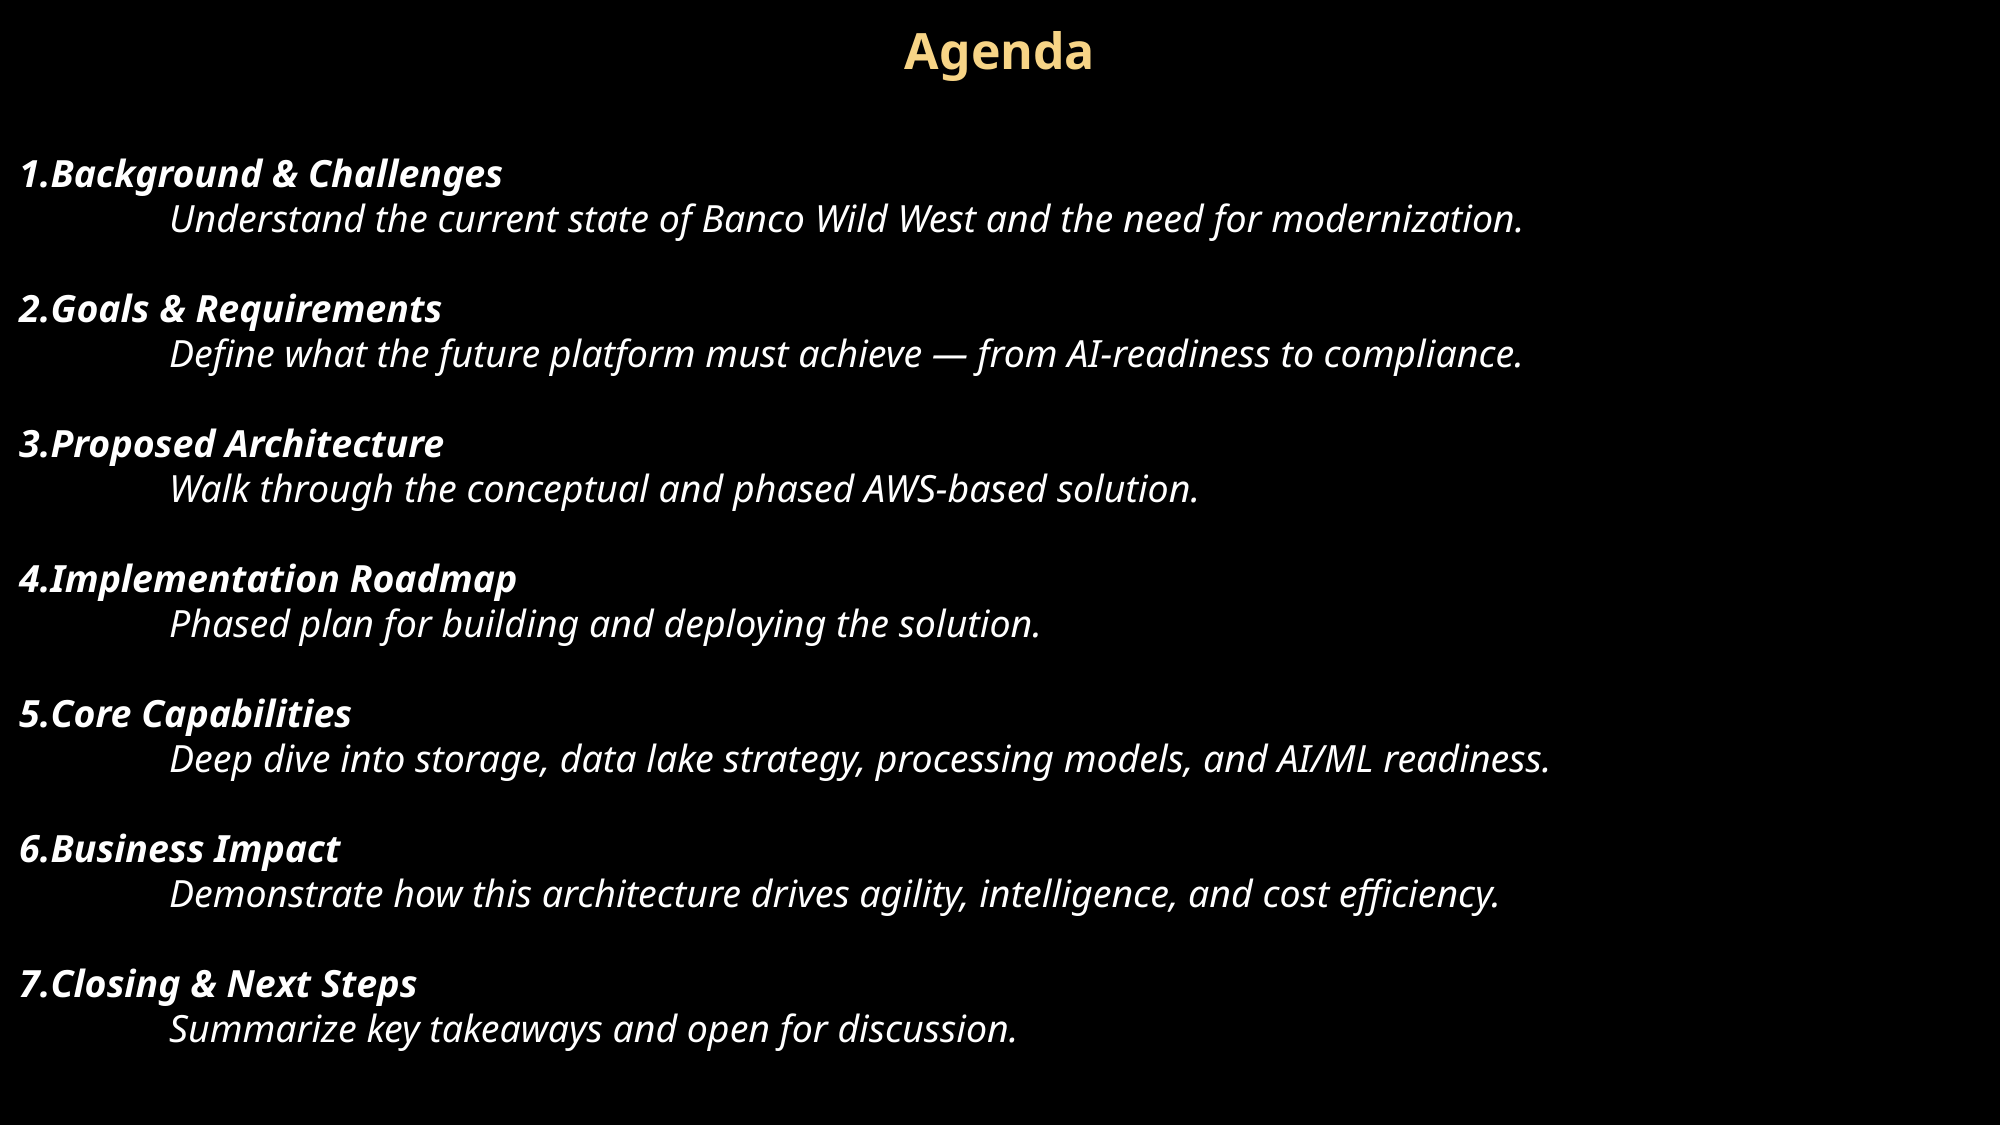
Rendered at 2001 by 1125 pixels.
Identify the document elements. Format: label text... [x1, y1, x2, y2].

text_box Agenda [889, 12, 1110, 88]
text_box Background & Challenges Understand the current state of Banco Wild West and the need for modernization. Goals & Requirements Define what the future platform must achieve — from AI-readiness to compliance. Proposed Architecture Walk through the conceptual and phased AWS-based solution. Implementation Roadmap Phased plan for building and deploying the solution. Core Capabilities Deep dive into storage, data lake strategy, processing models, and AI/ML readiness. Business Impact Demonstrate how this architecture drives agility, intelligence, and cost efficiency. Closing & Next Steps Summarize key takeaways and open for discussion. [4, 143, 1568, 1103]
